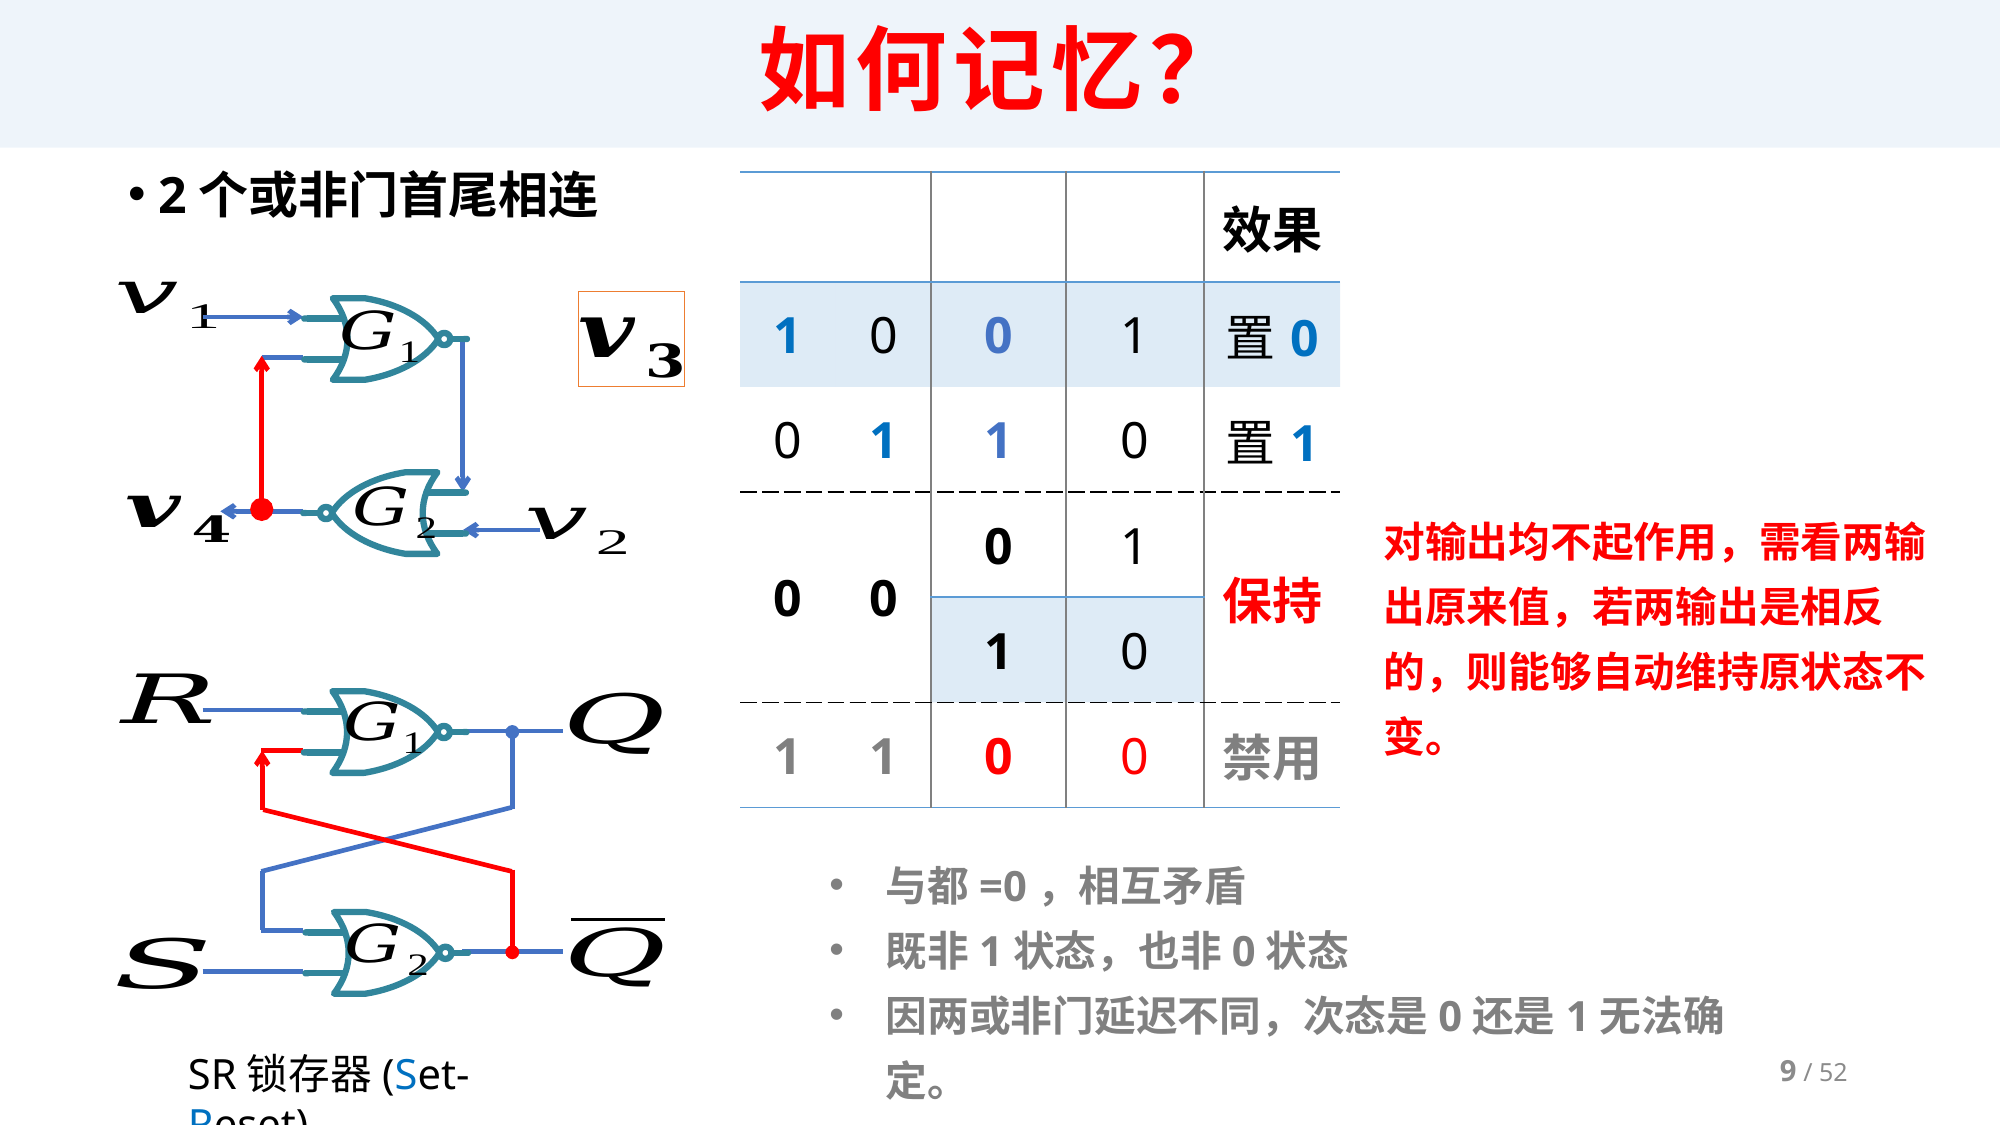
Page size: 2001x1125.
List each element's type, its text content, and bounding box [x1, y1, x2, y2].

table_header 0 [740, 492, 836, 702]
slide_number 9 / 52 [1412, 1042, 1863, 1103]
picture [297, 465, 473, 560]
table_cell 0 [1067, 598, 1203, 702]
table_cell 1 [932, 598, 1065, 702]
table_header 0 [1067, 702, 1203, 807]
table_header 1 [1067, 492, 1203, 596]
text_box 2个或非门首尾相连 [113, 155, 614, 231]
text_box 对输出均不起作用，需看两输出原来值，若两输出是相反的，则能够自动维持原状态不变。 [1368, 493, 1947, 769]
table_header 0 [836, 492, 930, 702]
title 如何记忆？ [0, 0, 2000, 148]
table_header 0 [932, 492, 1065, 596]
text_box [113, 807, 671, 1005]
picture [297, 291, 473, 386]
table_header 保持 [1205, 492, 1340, 702]
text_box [113, 663, 669, 807]
table_header 0 [932, 702, 1065, 807]
table_header 1 [740, 702, 836, 807]
table_header 禁用 [1205, 702, 1340, 807]
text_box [113, 1005, 669, 1106]
table_header 1 [836, 702, 930, 807]
